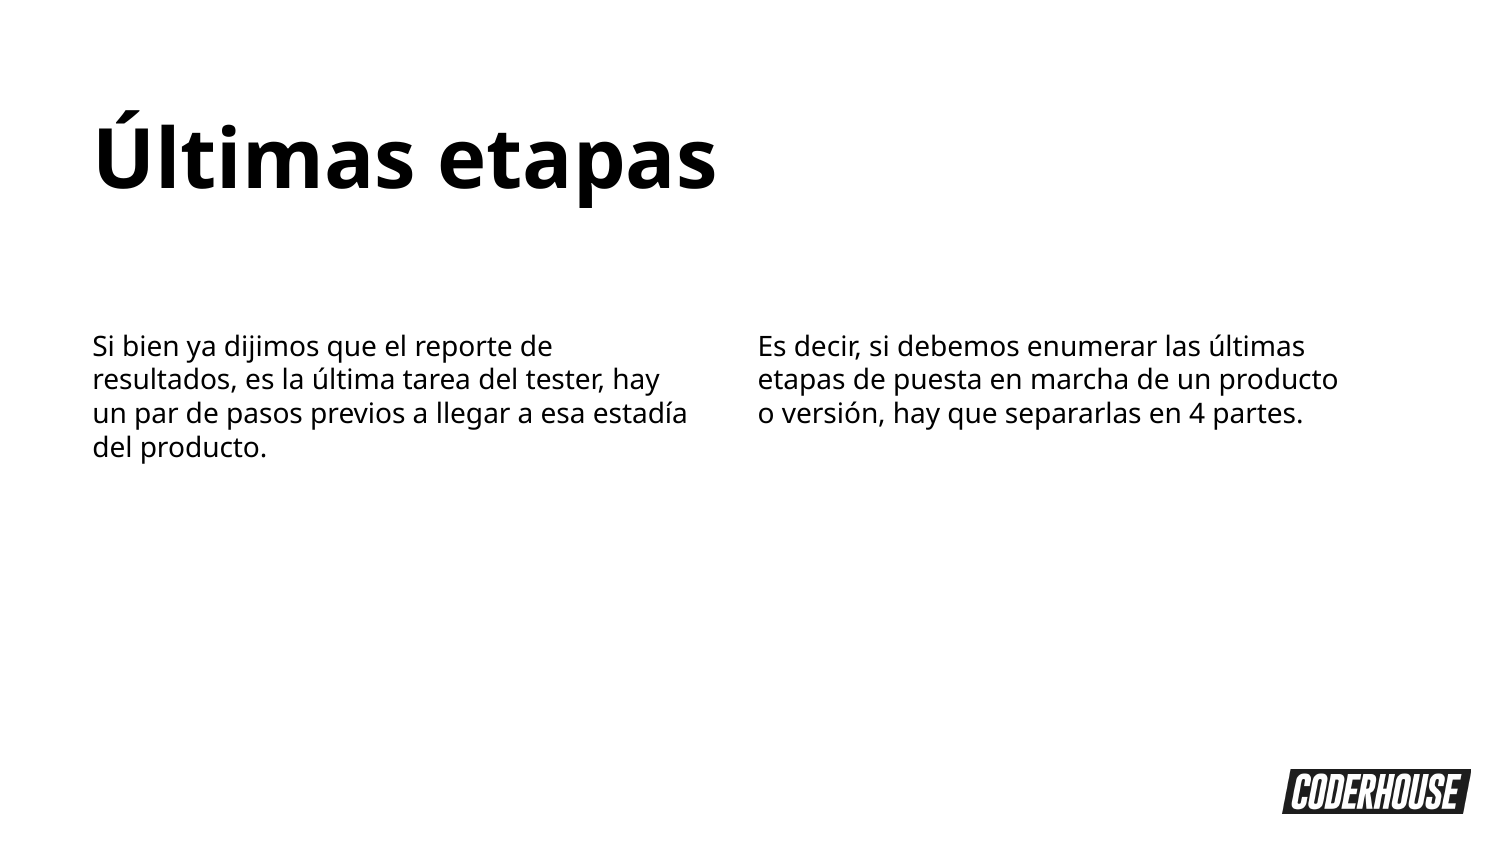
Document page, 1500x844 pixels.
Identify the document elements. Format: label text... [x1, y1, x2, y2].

picture [1281, 769, 1471, 814]
text_box Si bien ya dijimos que el reporte de resultados, es la última tarea del tester, hay un par de pasos previos a llegar a esa estadía del producto. [77, 312, 707, 478]
text_box Es decir, si debemos enumerar las últimas etapas de puesta en marcha de un producto o versión, hay que separarlas en 4 partes. [742, 312, 1372, 445]
text_box Últimas etapas [77, 101, 1414, 222]
